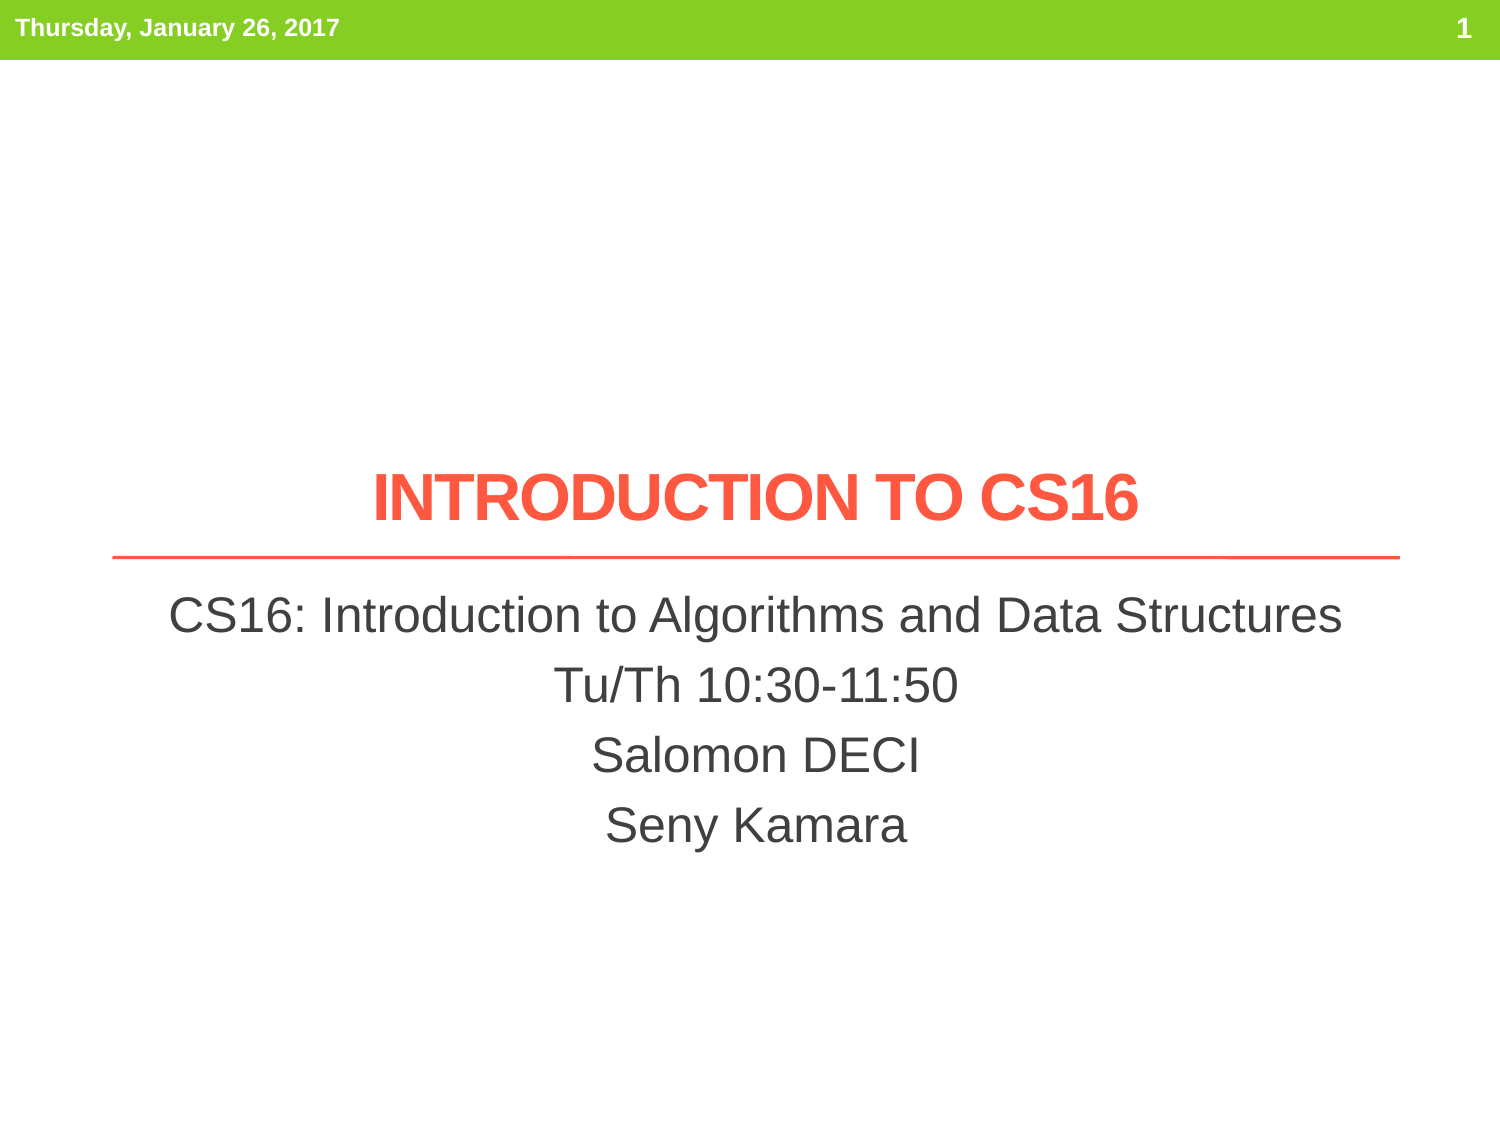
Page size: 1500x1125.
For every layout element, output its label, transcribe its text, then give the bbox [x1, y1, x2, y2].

subtitle CS16: Introduction to Algorithms and Data Structures Tu/Th 10:30-11:50 Salomon DECI Seny Kamara [112, 575, 1400, 863]
title Introduction to cs16 [112, 224, 1400, 542]
slide_number 1 [1312, 0, 1488, 54]
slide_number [0, 0, 475, 54]
